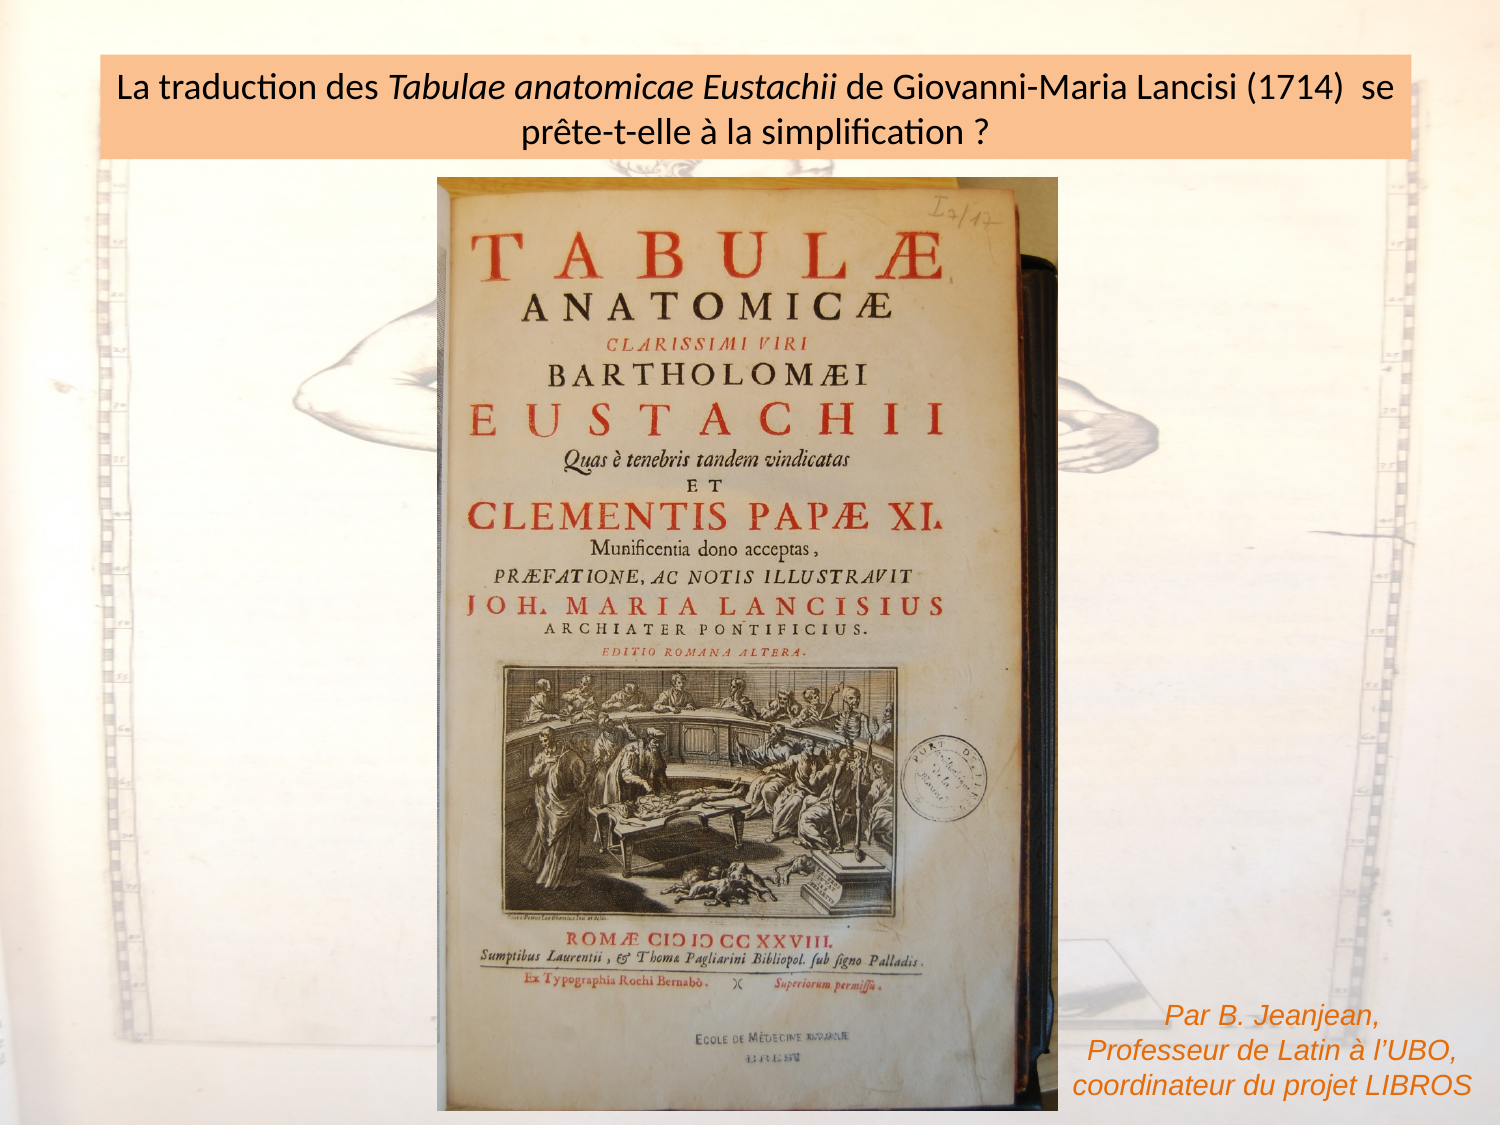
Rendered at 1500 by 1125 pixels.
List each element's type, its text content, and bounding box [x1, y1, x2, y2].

text_box Par B. Jeanjean, Professeur de Latin à l’UBO, coordinateur du projet LIBROS [1062, 989, 1489, 1109]
text_box La traduction des Tabulae anatomicae Eustachii de Giovanni-Maria Lancisi (1714) se prête-t-elle à la simplification ? [100, 54, 1412, 160]
picture [436, 177, 1058, 1111]
